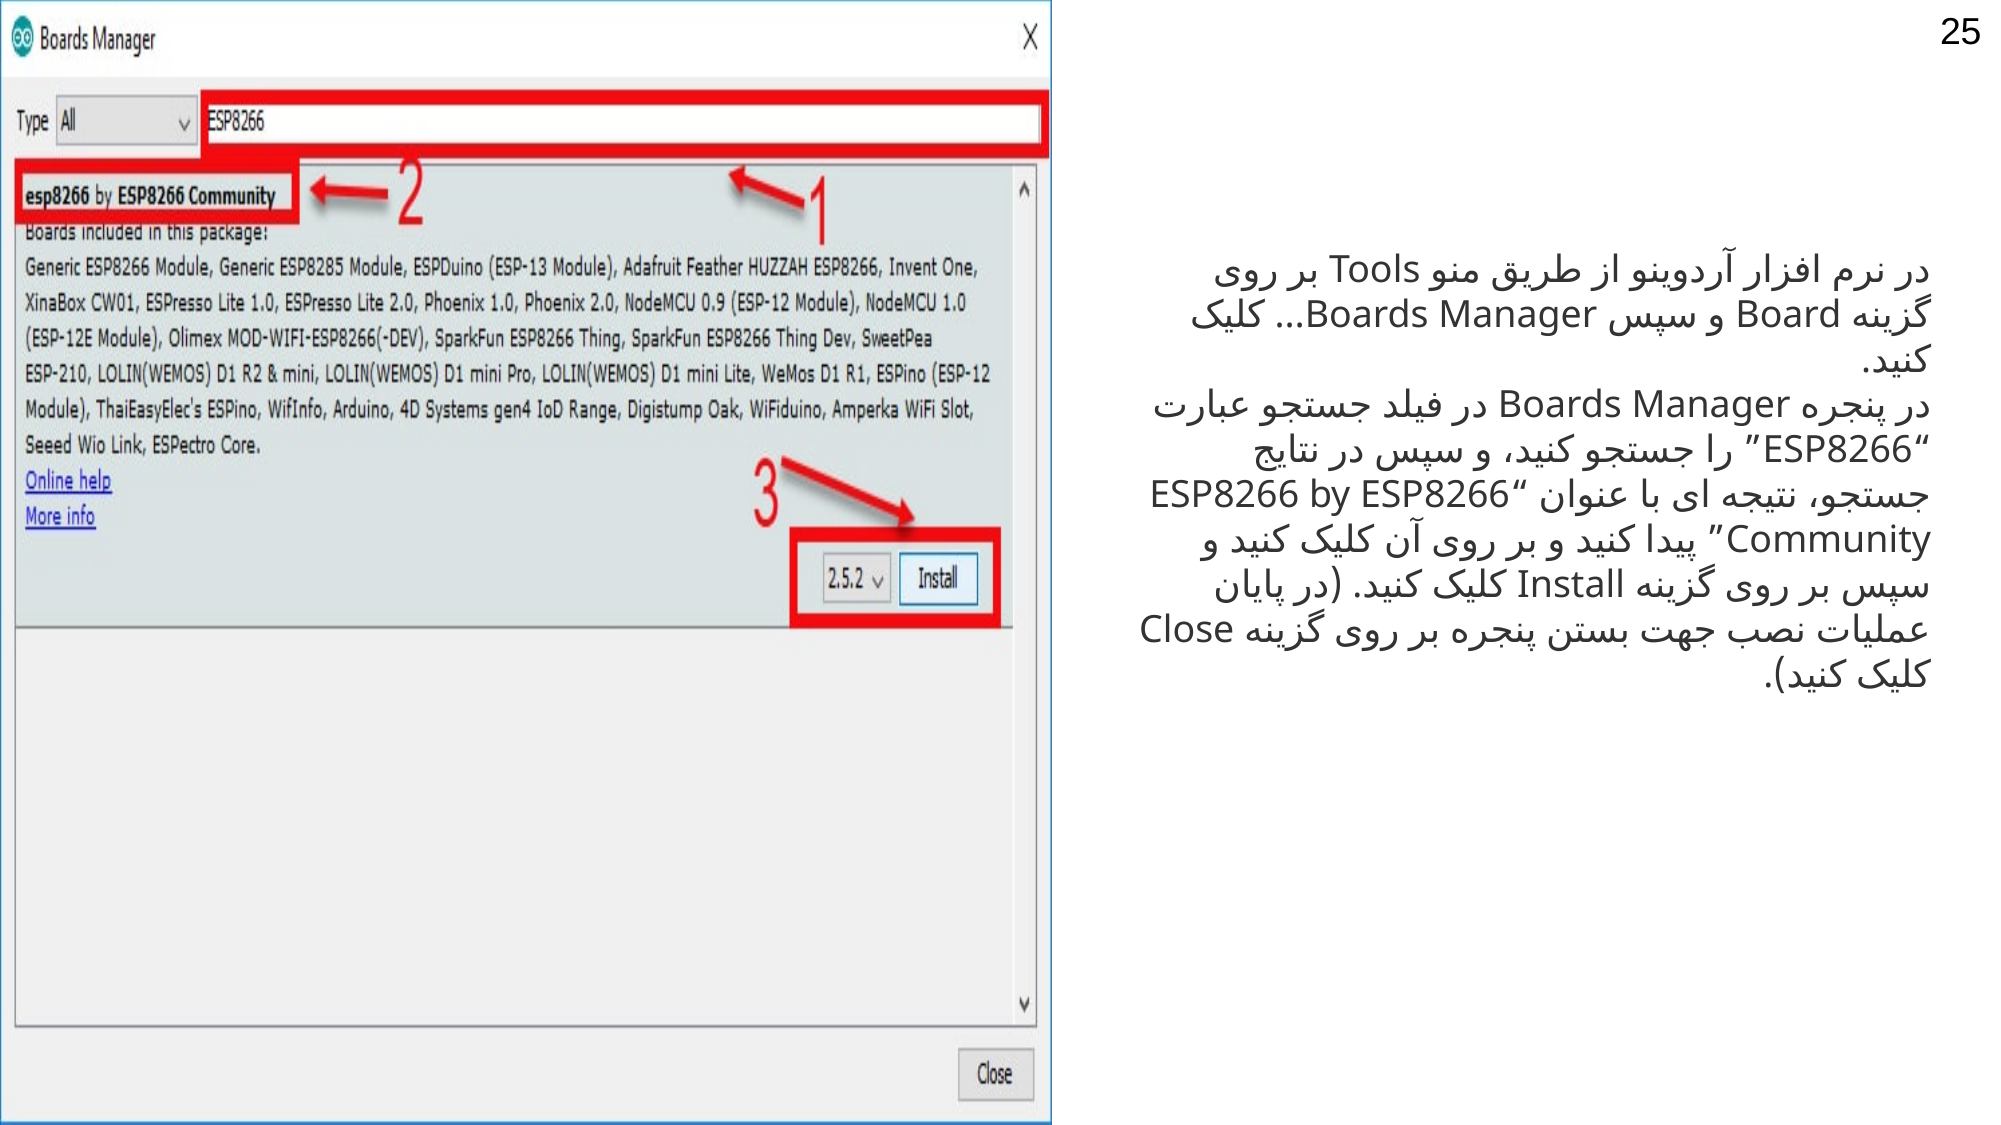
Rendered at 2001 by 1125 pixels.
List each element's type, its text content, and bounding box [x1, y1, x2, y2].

picture [0, 0, 1052, 1125]
text_box 25 [1925, 0, 2000, 60]
text_box در نرم افزار آردوینو از طریق منو Tools بر روی گزینه Board و سپس Boards Manager… کلیک کنید. در پنجره Boards Manager در فیلد جستجو عبارت “ESP8266” را جستجو کنید، و سپس در نتایج جستجو، نتیجه ای با عنوان “ESP8266 by ESP8266 Community” پیدا کنید و بر روی آن کلیک کنید و سپس بر روی گزینه Install کلیک کنید. (در پایان عملیات نصب جهت بستن پنجره بر روی گزینه Close کلیک کنید). [1122, 237, 1947, 747]
